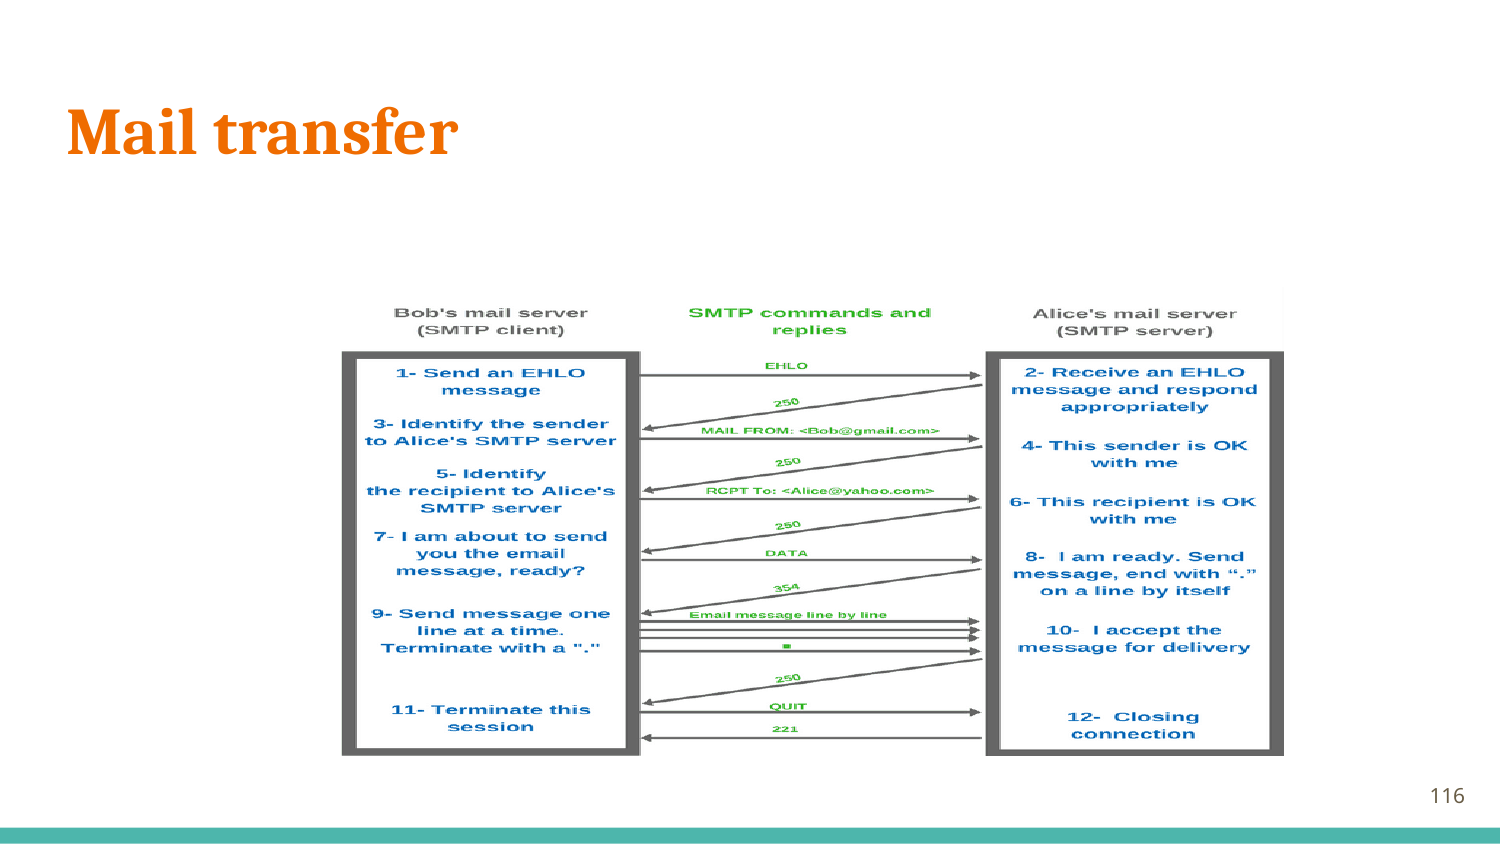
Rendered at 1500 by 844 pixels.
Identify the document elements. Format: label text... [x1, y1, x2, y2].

picture [340, 287, 1285, 757]
title Mail transfer [51, 72, 1449, 189]
slide_number ‹#› [1389, 764, 1480, 830]
